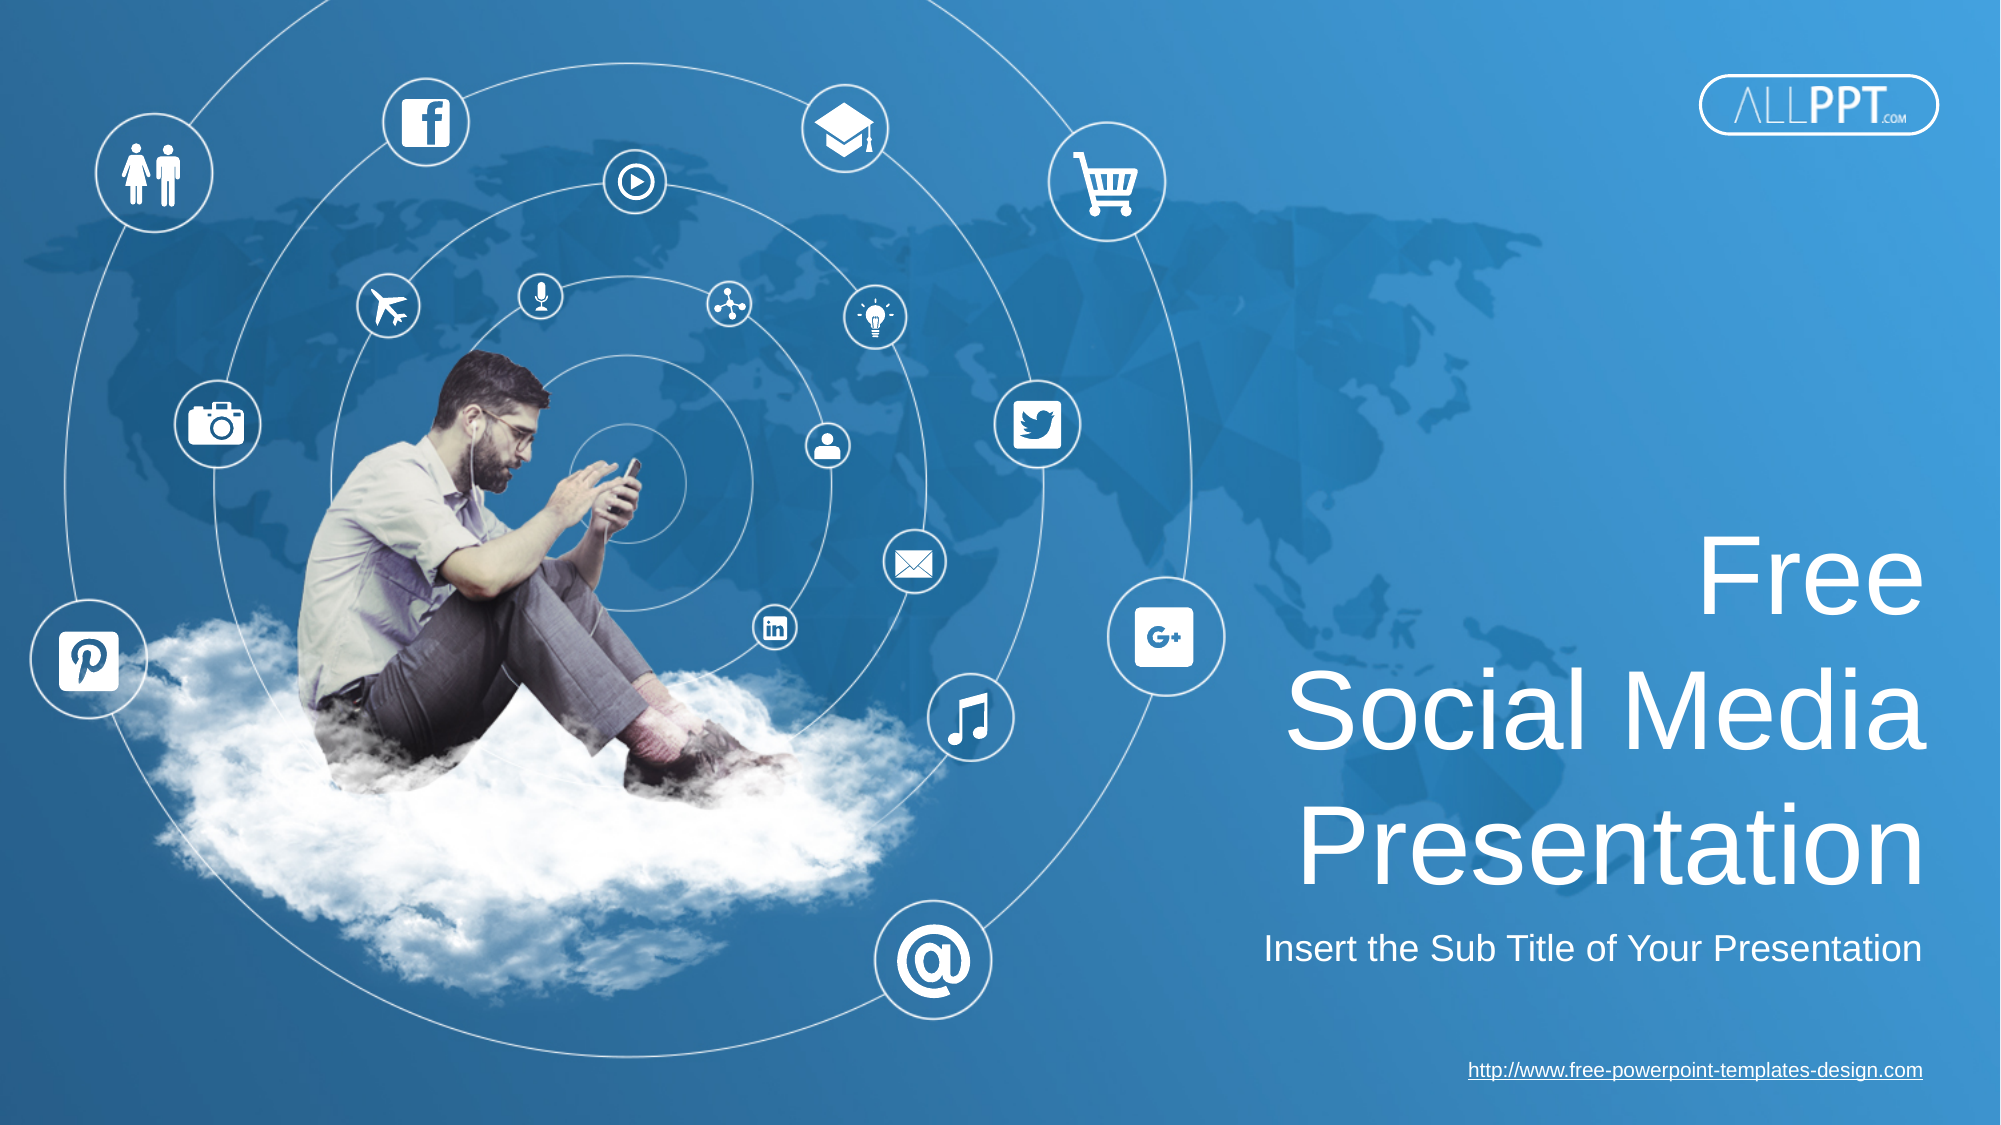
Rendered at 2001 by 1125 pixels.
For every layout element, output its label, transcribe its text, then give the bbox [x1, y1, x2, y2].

text_box http://www.free-powerpoint-templates-design.com [19, 1048, 1938, 1089]
text_box Insert the Sub Title of Your Presentation [1154, 916, 1938, 977]
text_box [855, 296, 896, 339]
text_box [762, 615, 789, 642]
text_box [155, 143, 181, 208]
text_box [896, 923, 972, 1000]
text_box [400, 98, 451, 148]
text_box [1133, 606, 1195, 668]
text_box [120, 142, 152, 206]
text_box [713, 286, 748, 321]
text_box [58, 630, 120, 693]
text_box [813, 432, 842, 461]
text_box [946, 691, 989, 747]
text_box [1012, 399, 1063, 450]
text_box [369, 287, 411, 329]
text_box [1072, 150, 1139, 218]
text_box [616, 162, 656, 202]
picture [0, 0, 2001, 1125]
text_box [892, 549, 936, 579]
text_box Free Social Media Presentation [1154, 495, 1942, 915]
text_box [533, 280, 550, 312]
text_box [187, 400, 245, 446]
text_box [812, 101, 876, 159]
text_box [1700, 75, 1938, 135]
